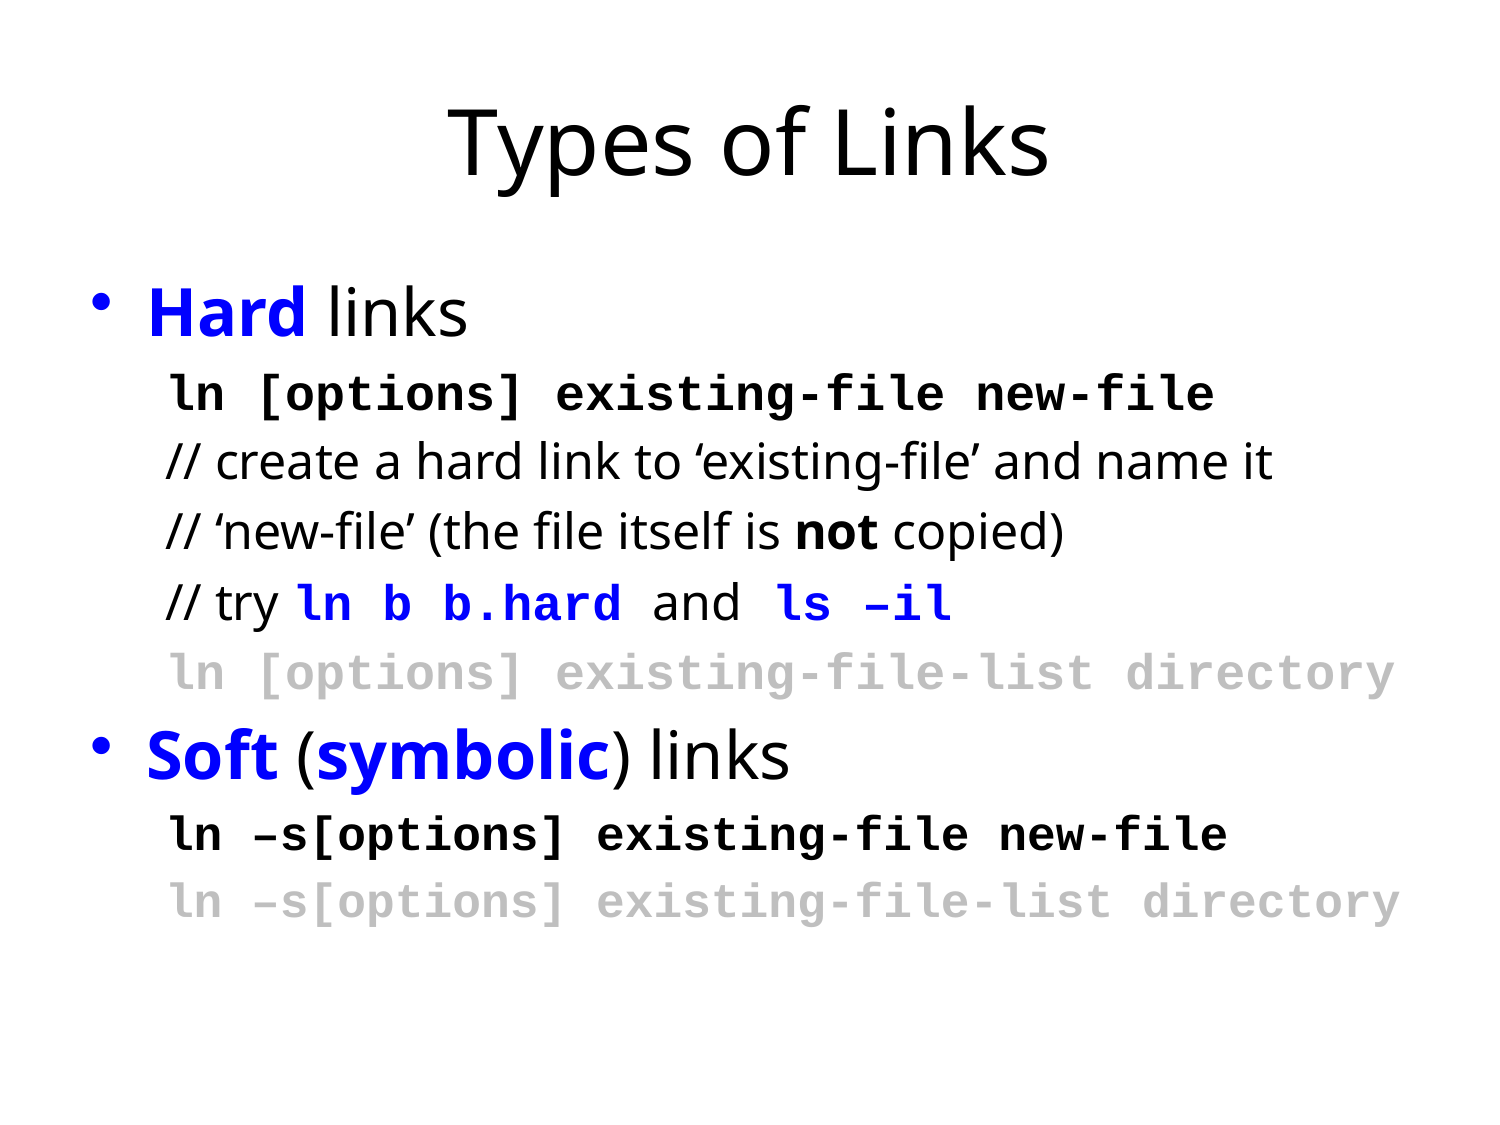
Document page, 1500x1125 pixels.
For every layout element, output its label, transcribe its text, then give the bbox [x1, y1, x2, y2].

list Hard links ln [options] existing-file new-file // create a hard link to ‘existing-file’ and name it // ‘new-file’ (the file itself is not copied) // try ln b b.hard and ls –il ln [options] existing-file-list directory Soft (symbolic) links ln –s[options] existing-file new-file ln –s[options] existing-file-list directory [75, 262, 1469, 1005]
title Types of Links [75, 45, 1425, 233]
